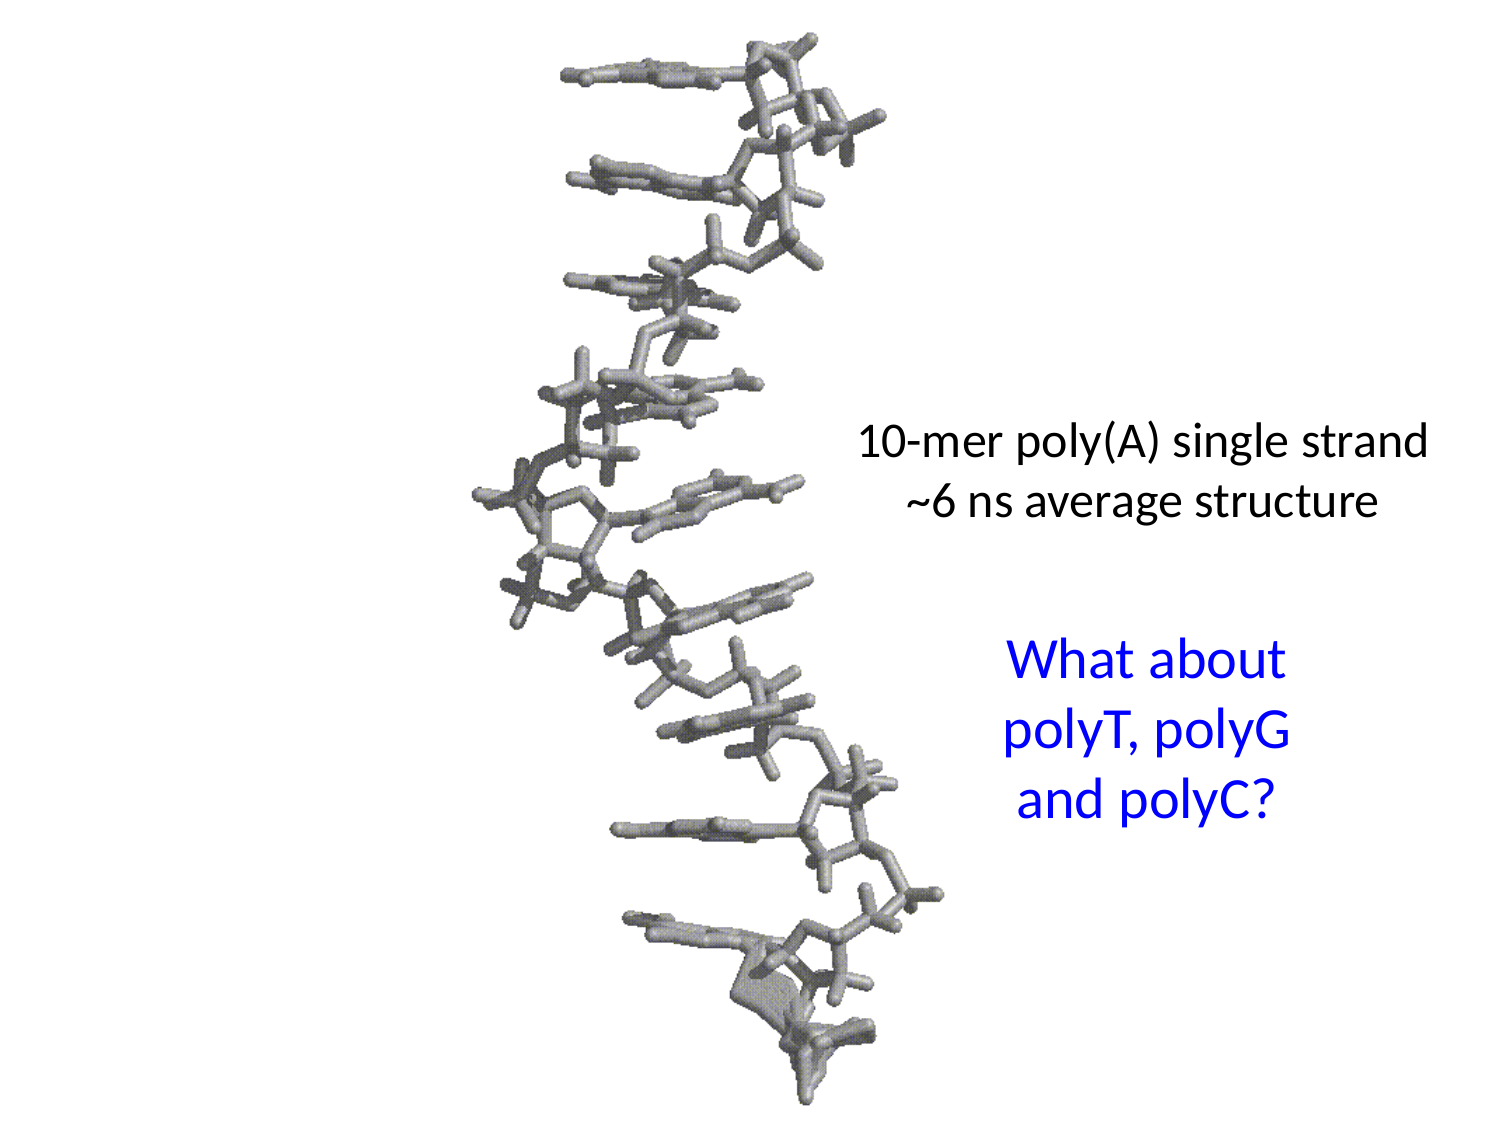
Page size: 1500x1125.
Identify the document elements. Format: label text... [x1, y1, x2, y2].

picture [462, 24, 970, 1125]
text_box What about polyT, polyG and polyC? [973, 612, 1338, 838]
text_box 10-mer poly(A) single strand ~6 ns average structure [973, 399, 1446, 535]
